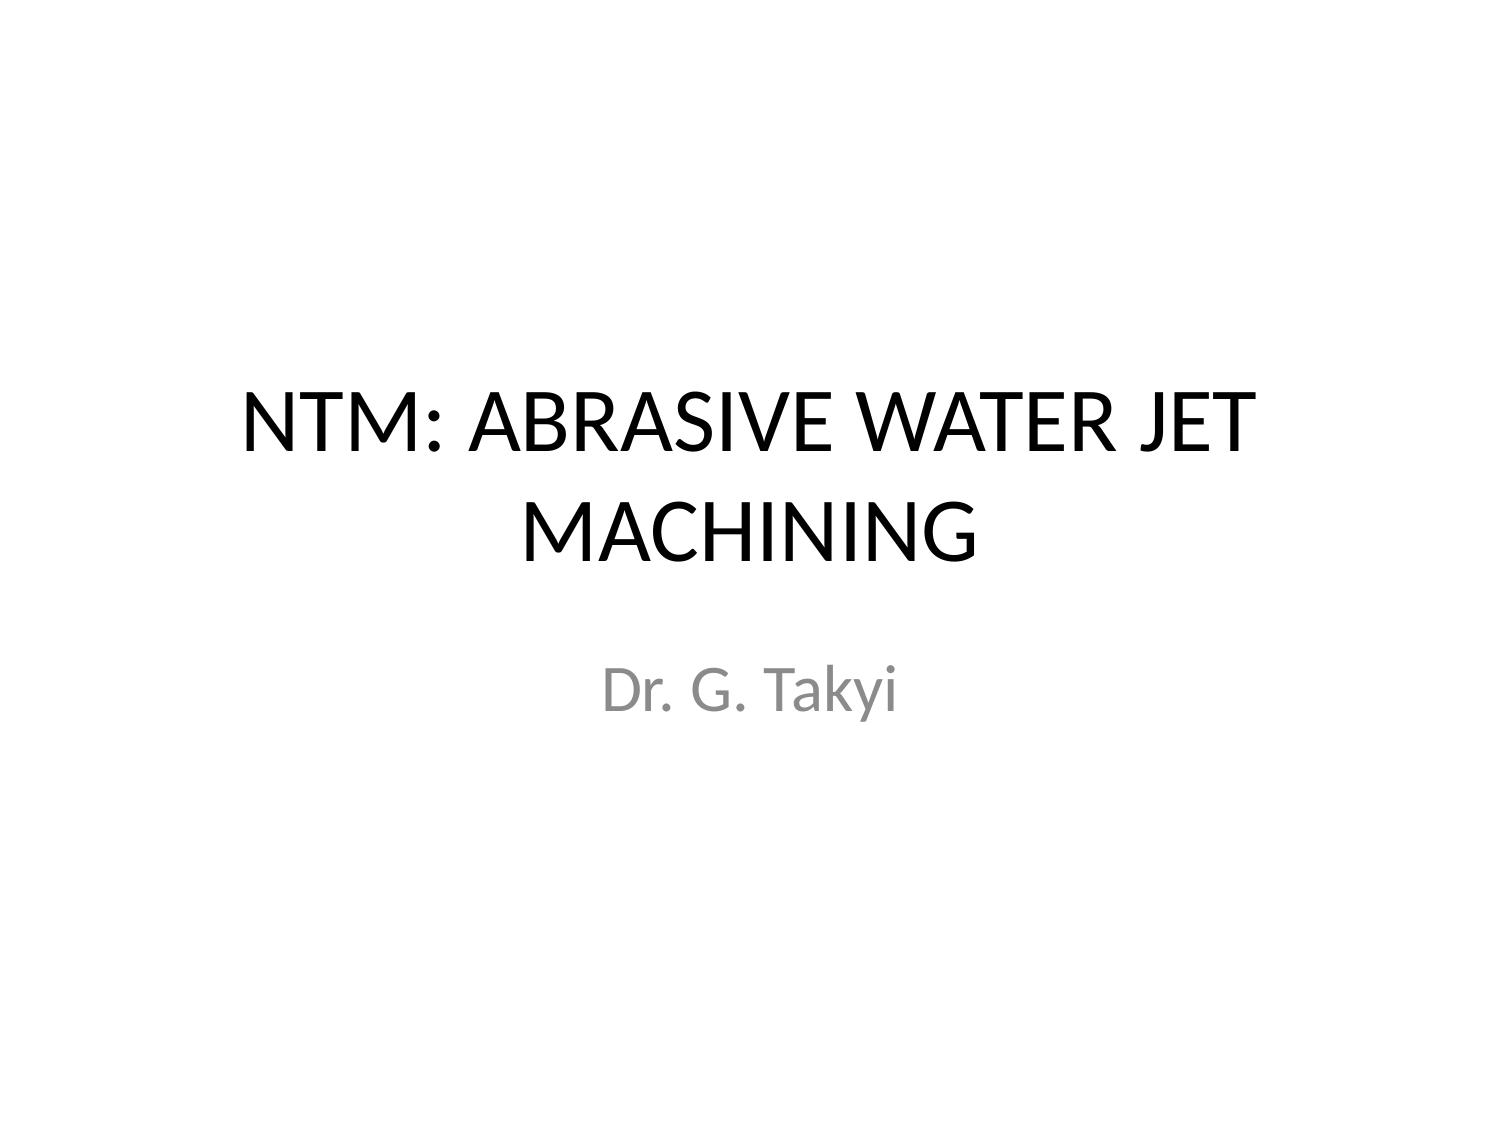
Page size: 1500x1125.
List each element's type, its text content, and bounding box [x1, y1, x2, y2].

title NTM: ABRASIVE WATER JET MACHINING [112, 349, 1388, 591]
subtitle Dr. G. Takyi [225, 637, 1275, 925]
